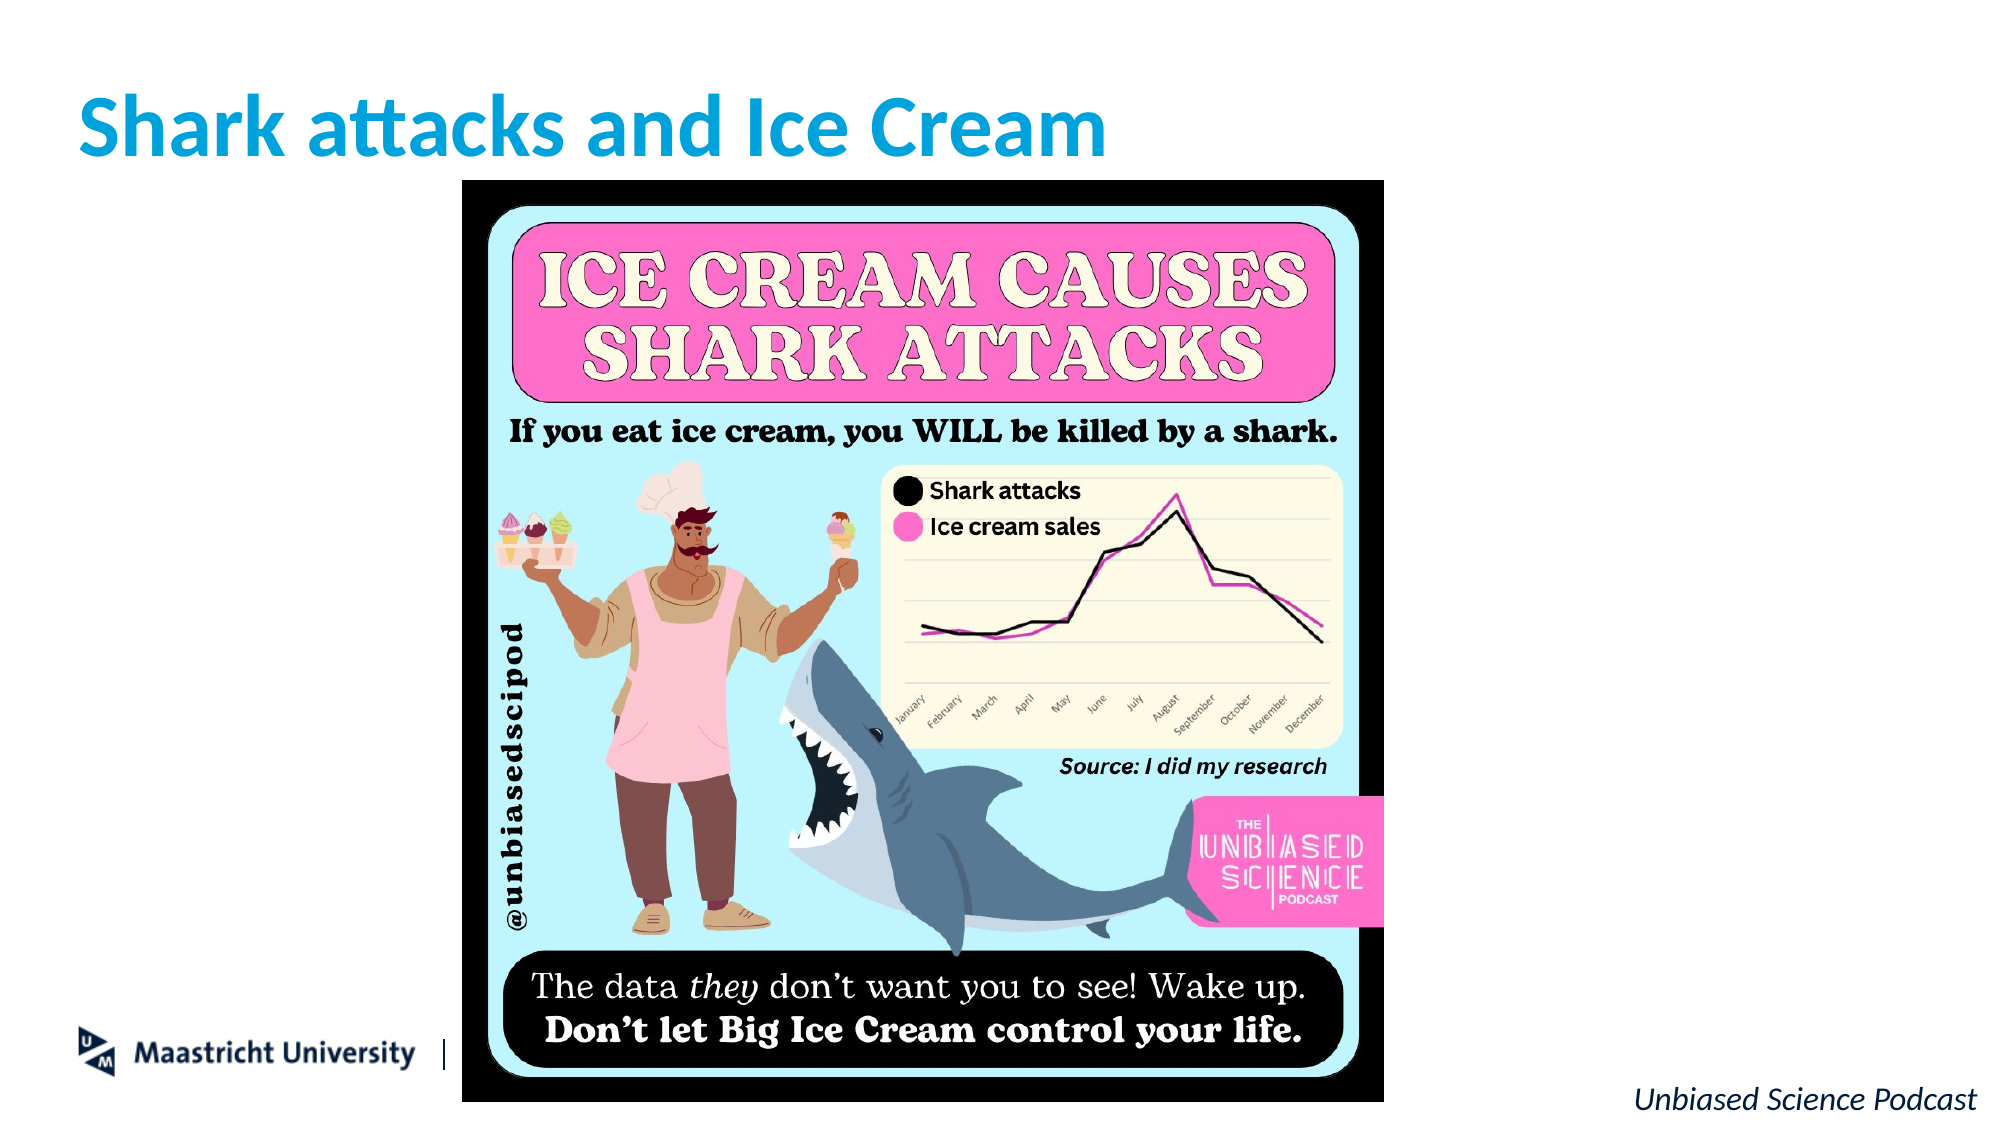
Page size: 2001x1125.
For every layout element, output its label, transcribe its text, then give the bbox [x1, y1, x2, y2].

title Shark attacks and Ice Cream [78, 67, 1900, 192]
picture [461, 180, 1384, 1102]
text_box Unbiased Science Podcast [1618, 1069, 2000, 1125]
